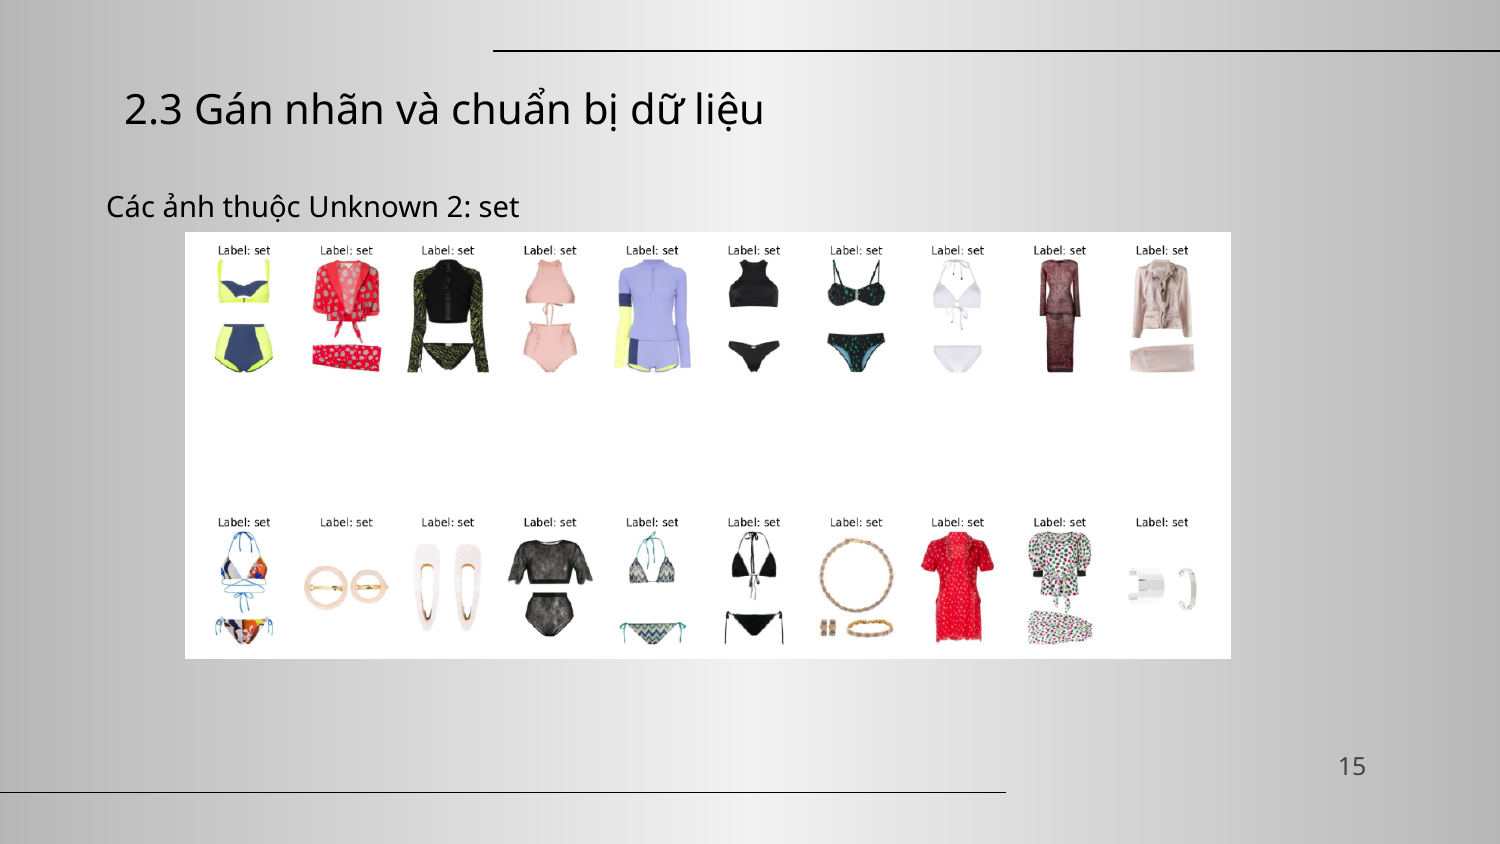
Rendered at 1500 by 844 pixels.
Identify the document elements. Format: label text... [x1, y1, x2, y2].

title 2.3 Gán nhãn và chuẩn bị dữ liệu [118, 77, 1252, 152]
text_box Các ảnh thuộc Unknown 2: set [100, 175, 1486, 422]
slide_number 15 [1043, 745, 1382, 791]
picture [185, 232, 1231, 660]
